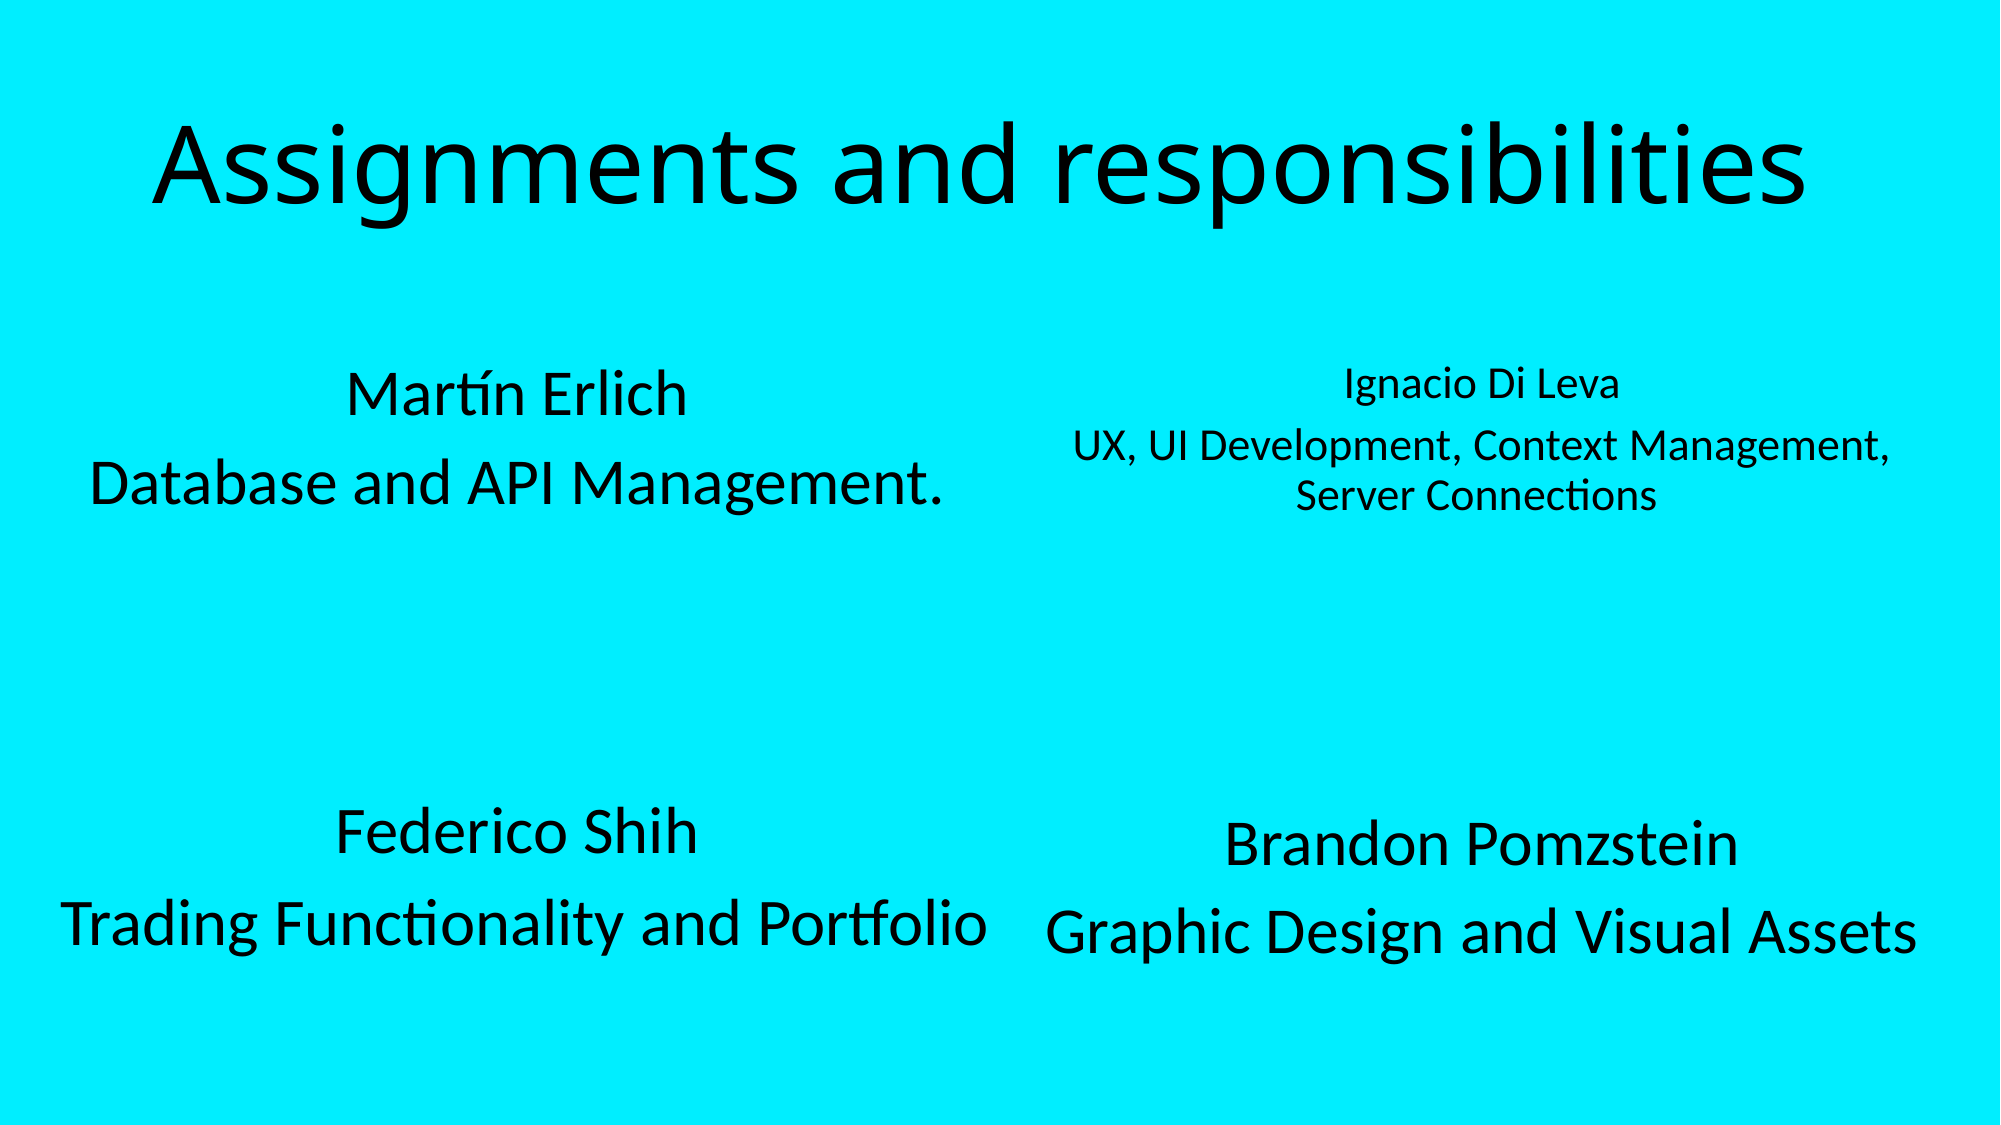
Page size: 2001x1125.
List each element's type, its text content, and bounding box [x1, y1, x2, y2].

title Assignments and responsibilities [137, 59, 1863, 278]
text_box Ignacio Di Leva UX, UI Development, Context Management, Server Connections [999, 351, 1965, 530]
text_box Federico Shih Trading Functionality and Portfolio [0, 788, 1064, 966]
text_box Brandon Pomzstein Graphic Design and Visual Assets [999, 801, 1965, 980]
list Martín Erlich Database and API Management. [35, 351, 999, 530]
